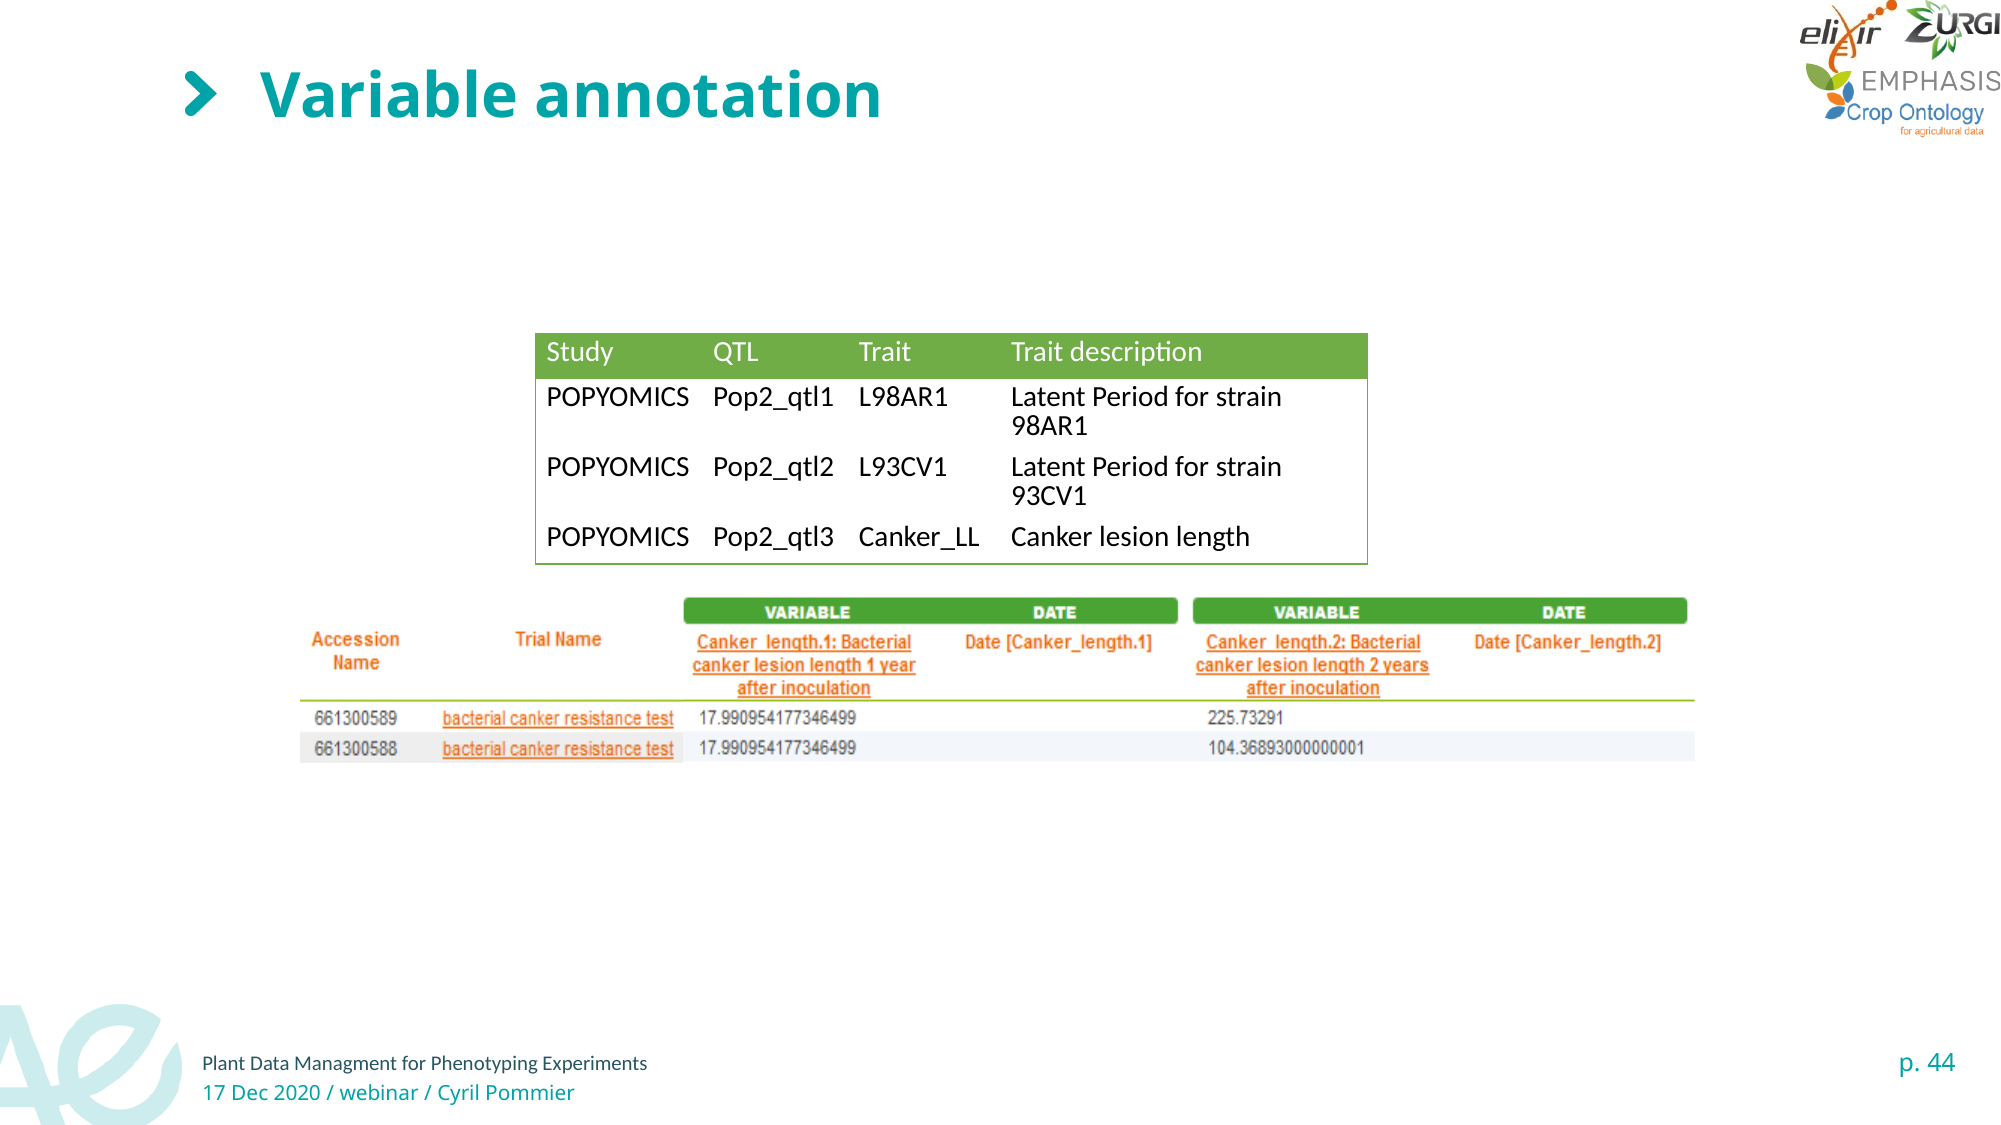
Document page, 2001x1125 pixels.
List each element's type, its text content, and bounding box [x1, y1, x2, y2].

table_header Study [536, 335, 702, 379]
picture [0, 996, 188, 1125]
table_cell Pop2_qtl1 [702, 379, 848, 449]
picture [185, 71, 218, 116]
table_cell Pop2_qtl2 [702, 449, 848, 519]
table_cell Latent Period for strain 98AR1 [1000, 379, 1367, 449]
table_cell L93CV1 [848, 449, 1000, 519]
picture [1800, 0, 2001, 138]
table_cell L98AR1 [848, 379, 1000, 449]
table_cell POPYOMICS [536, 449, 702, 519]
table_cell POPYOMICS [536, 379, 702, 449]
table_cell Canker lesion length [1000, 519, 1367, 563]
picture [1904, 0, 2000, 60]
title Variable annotation [185, 24, 1862, 171]
table_cell Canker_LL [848, 519, 1000, 563]
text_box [300, 591, 1701, 767]
table_cell Latent Period for strain 93CV1 [1000, 449, 1367, 519]
table_cell Pop2_qtl3 [702, 519, 848, 563]
table_header Trait description [1000, 335, 1367, 379]
table_header Trait [848, 335, 1000, 379]
table_cell POPYOMICS [536, 519, 702, 563]
table_header QTL [702, 335, 848, 379]
